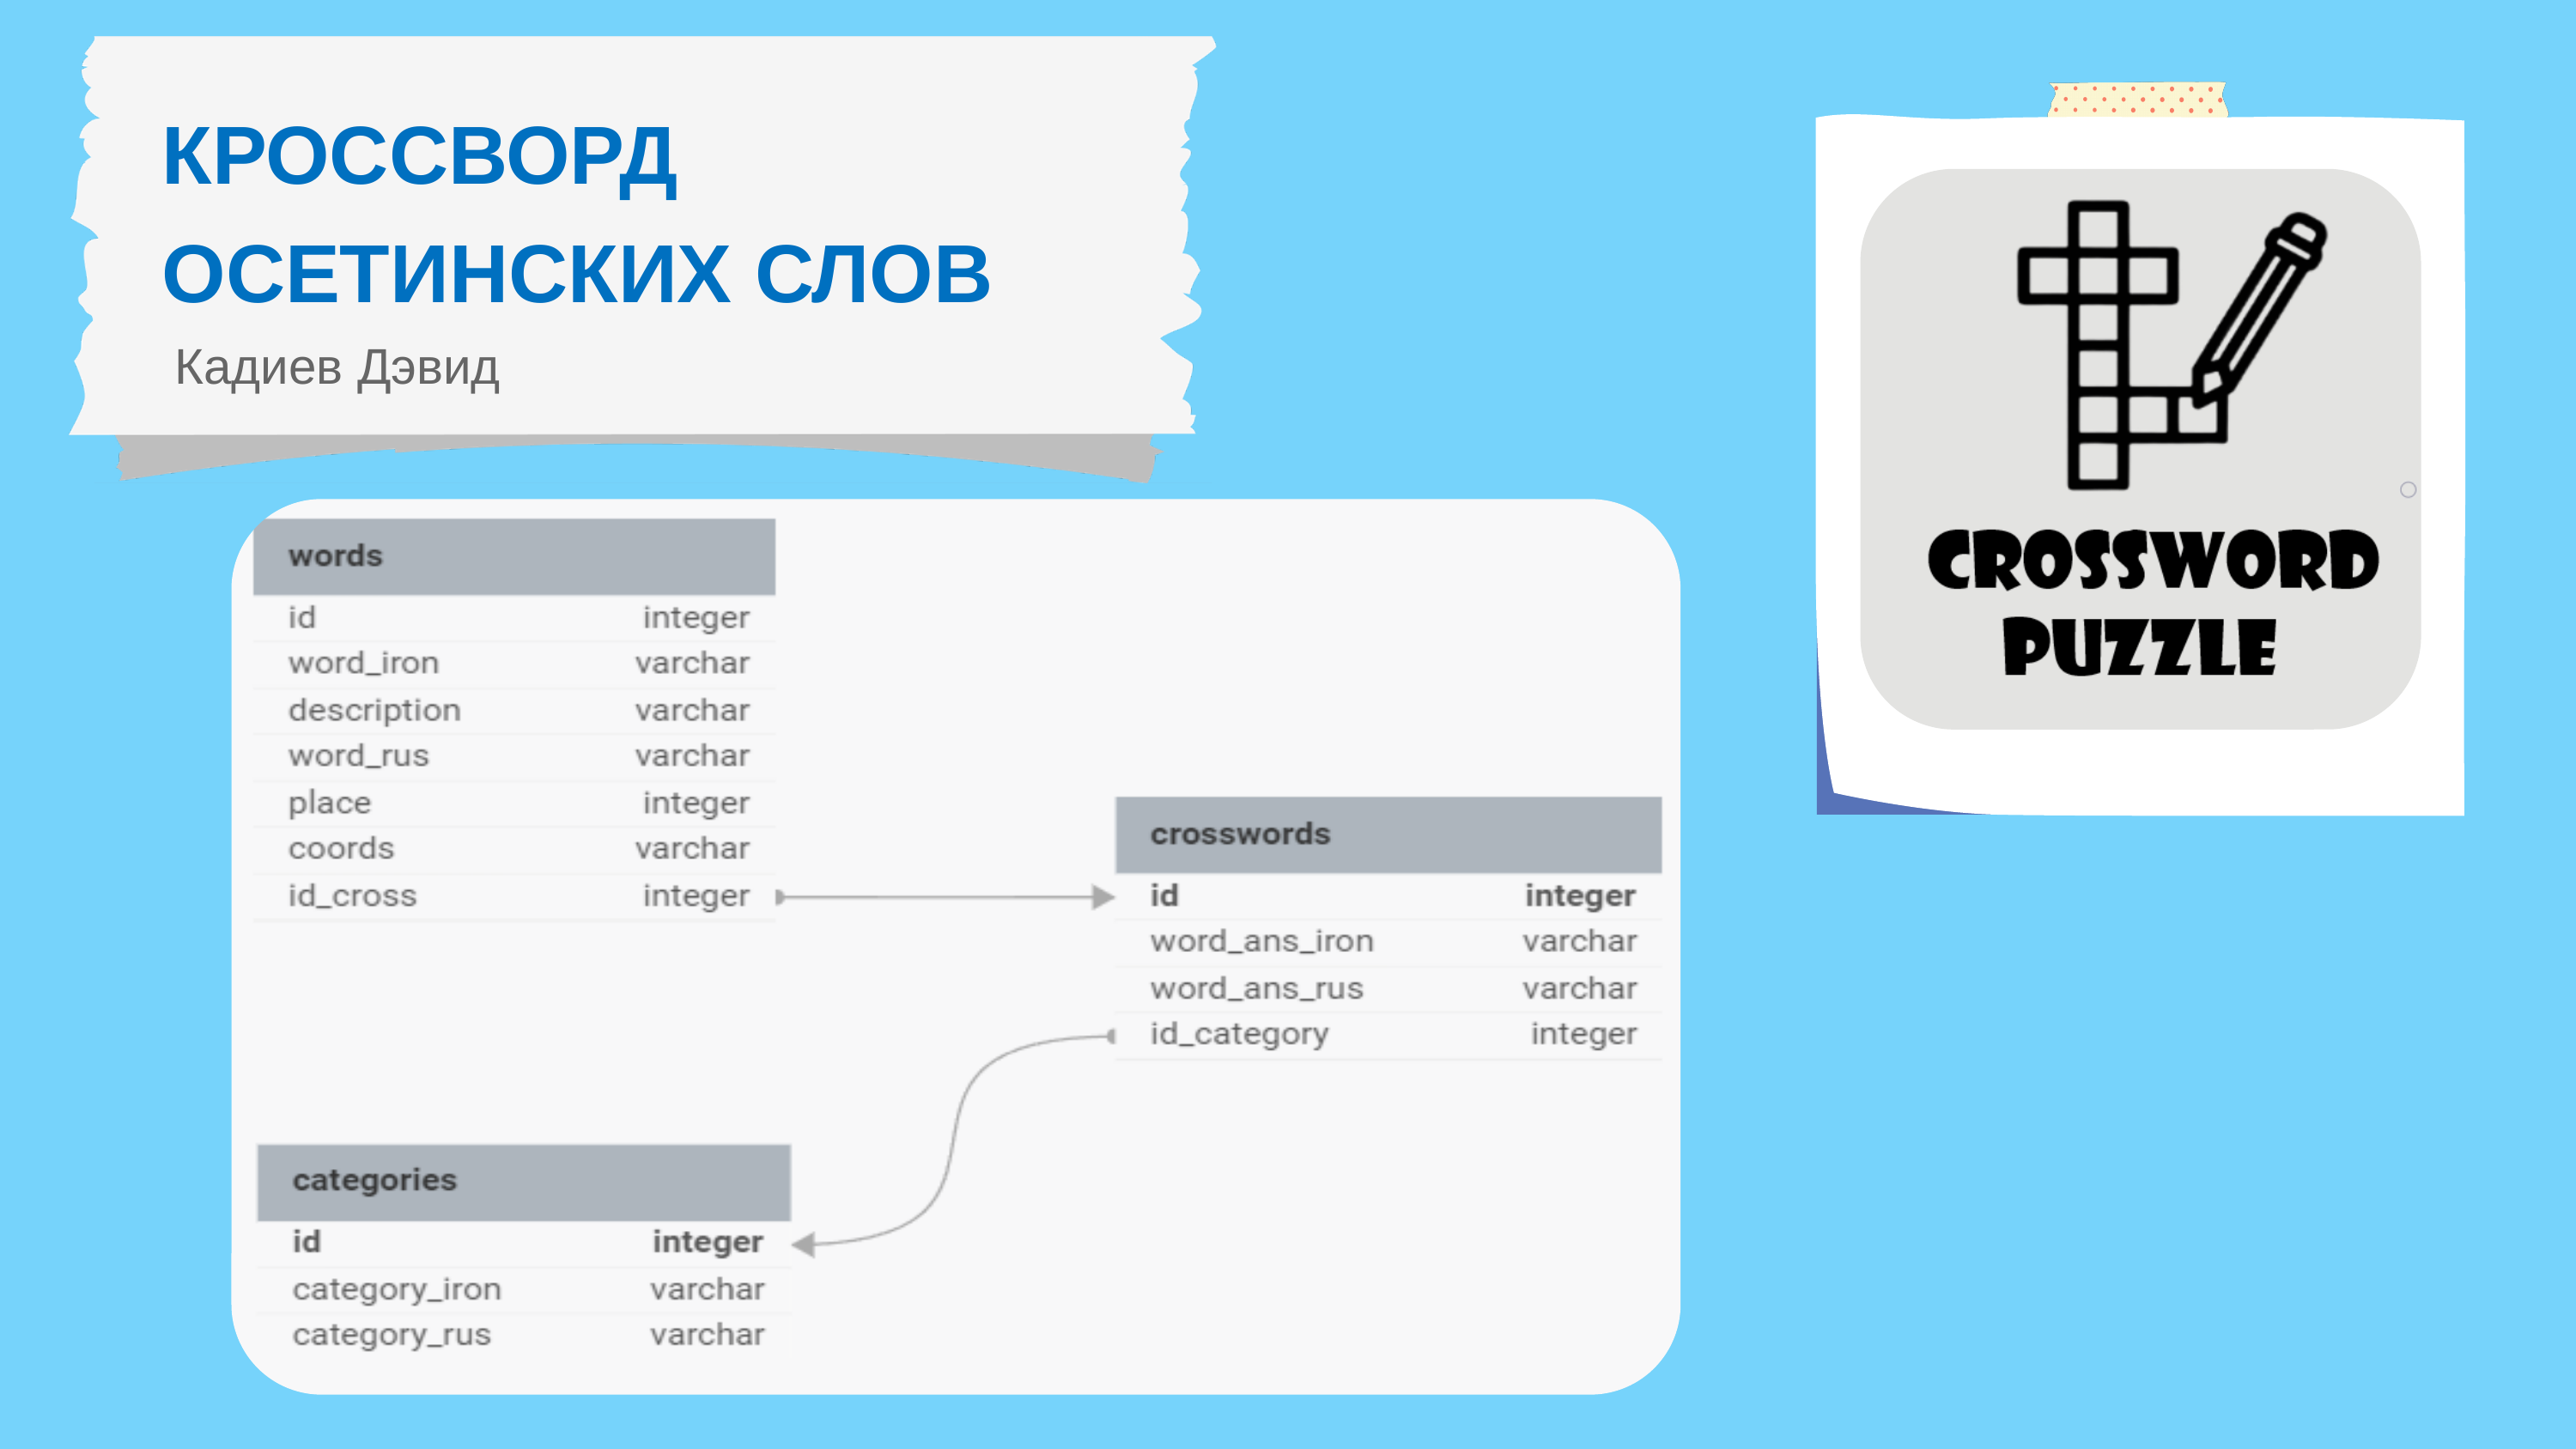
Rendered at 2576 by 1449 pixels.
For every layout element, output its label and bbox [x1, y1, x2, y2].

text_box [68, 35, 1220, 483]
picture [231, 499, 1681, 1395]
text_box [1815, 82, 2467, 816]
picture [1860, 168, 2421, 731]
